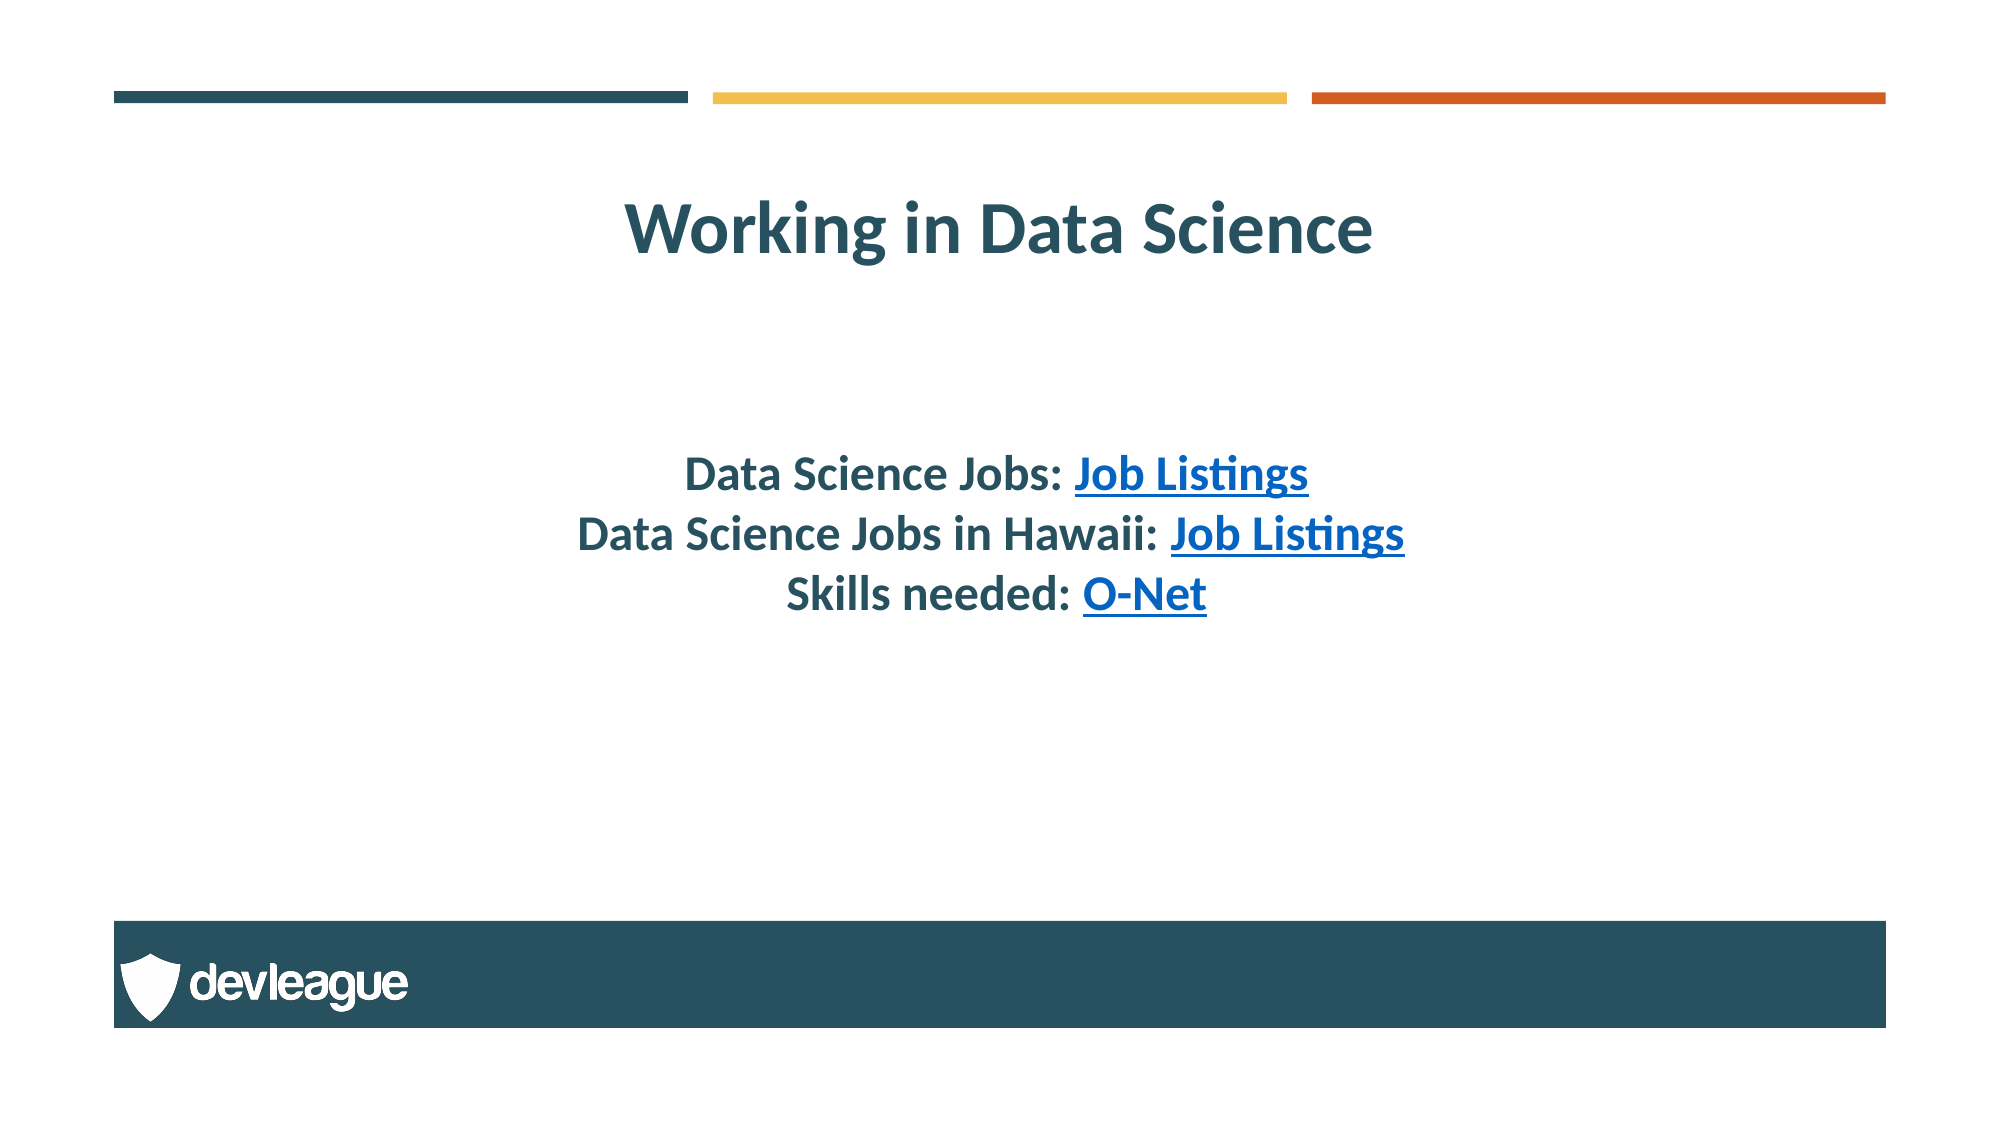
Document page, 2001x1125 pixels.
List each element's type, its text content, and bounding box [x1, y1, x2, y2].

text_box [113, 90, 689, 104]
text_box Data Science Jobs: Job Listings Data Science Jobs in Hawaii: Job Listings Skills needed: O-Net [113, 308, 1880, 754]
text_box Working in Data Science [114, 171, 1886, 276]
picture [120, 953, 412, 1022]
text_box [1311, 91, 1887, 105]
text_box [712, 91, 1288, 105]
text_box [113, 920, 1887, 1029]
